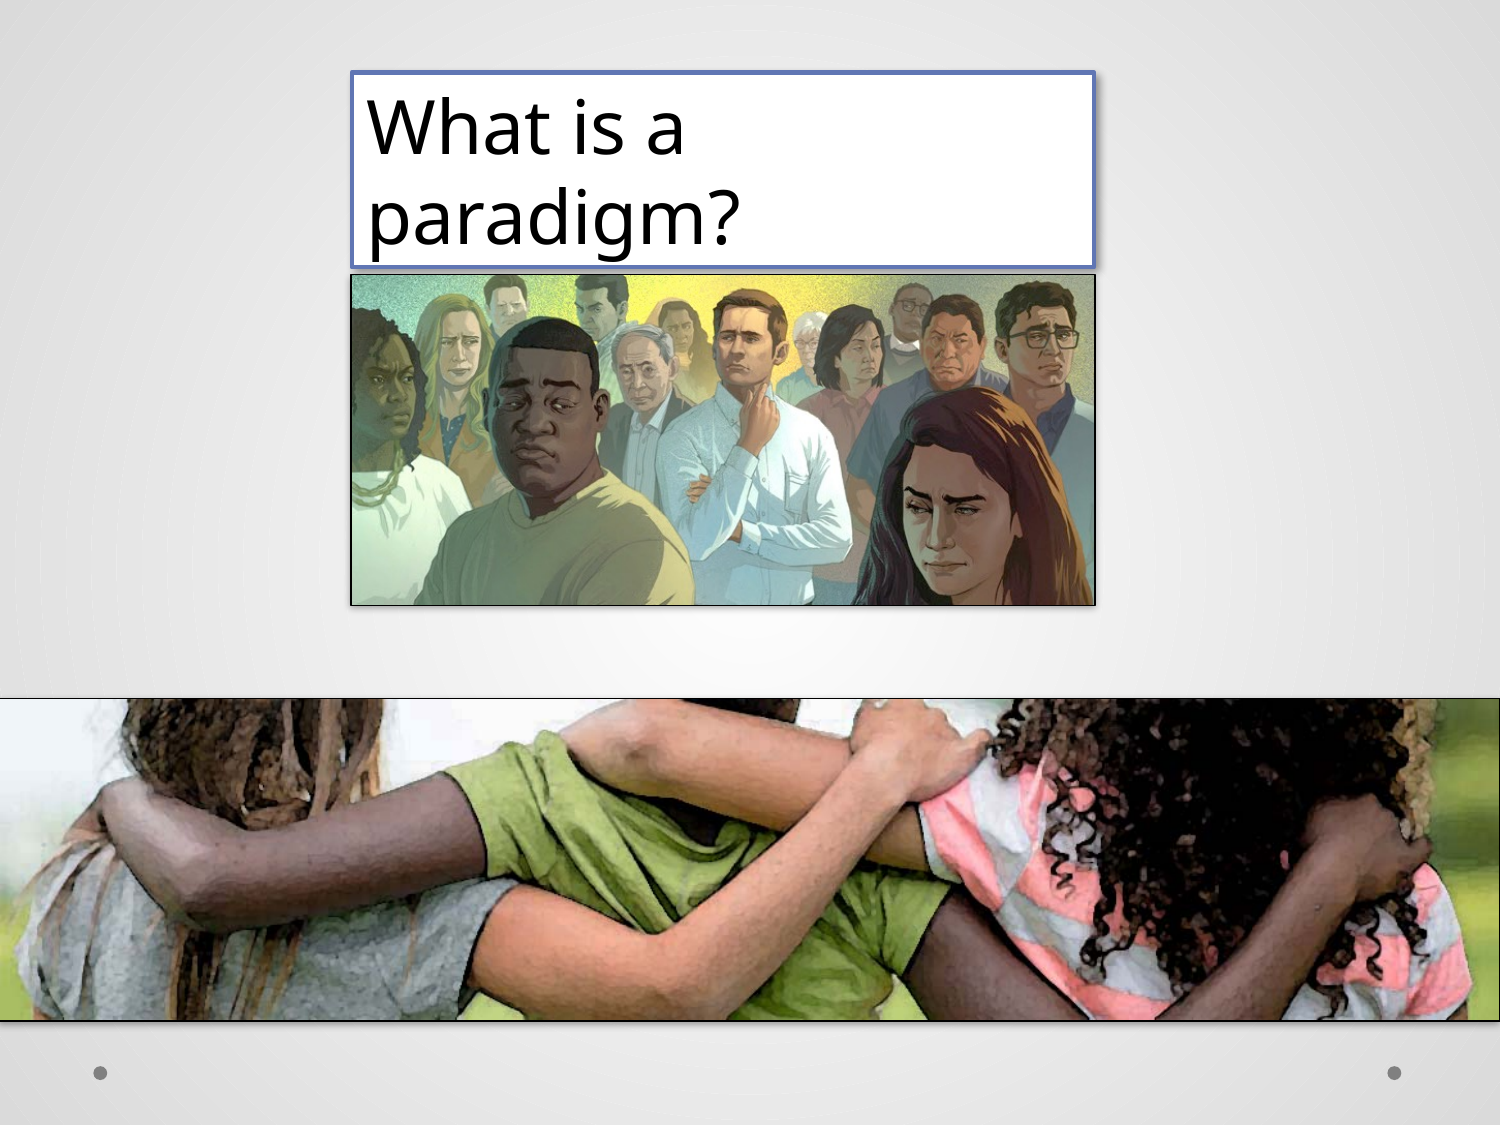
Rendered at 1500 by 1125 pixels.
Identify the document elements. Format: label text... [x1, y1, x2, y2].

picture [0, 699, 1500, 1021]
text_box What is a paradigm? [350, 70, 1096, 269]
picture [351, 275, 1095, 605]
